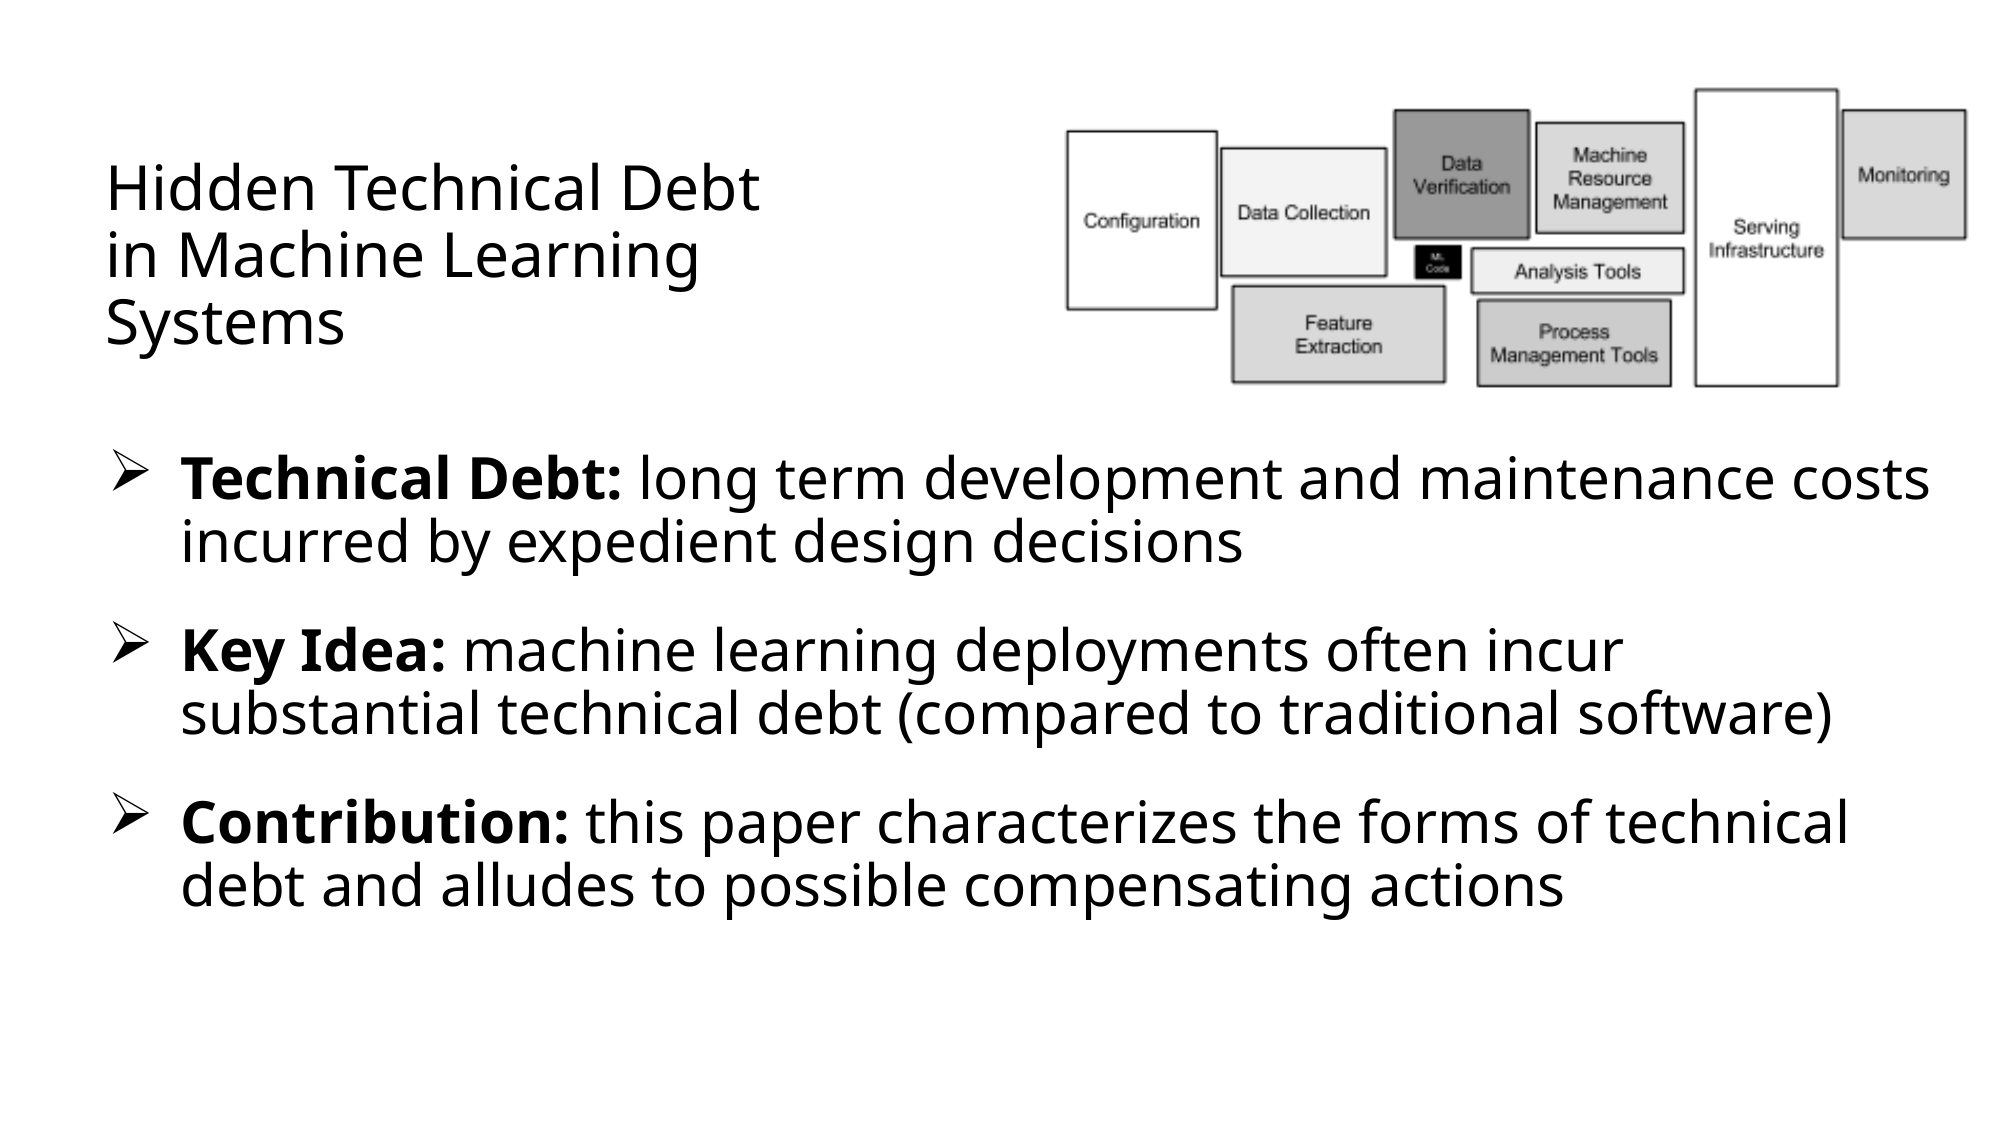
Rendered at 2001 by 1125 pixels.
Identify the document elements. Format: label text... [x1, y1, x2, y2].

picture [1061, 80, 1971, 388]
title Hidden Technical Debt in Machine Learning Systems [90, 148, 1061, 366]
list Technical Debt: long term development and maintenance costs incurred by expedient design decisions Key Idea: machine learning deployments often incur substantial technical debt (compared to traditional software) Contribution: this paper characterizes the forms of technical debt and alludes to possible compensating actions [90, 442, 1954, 1084]
